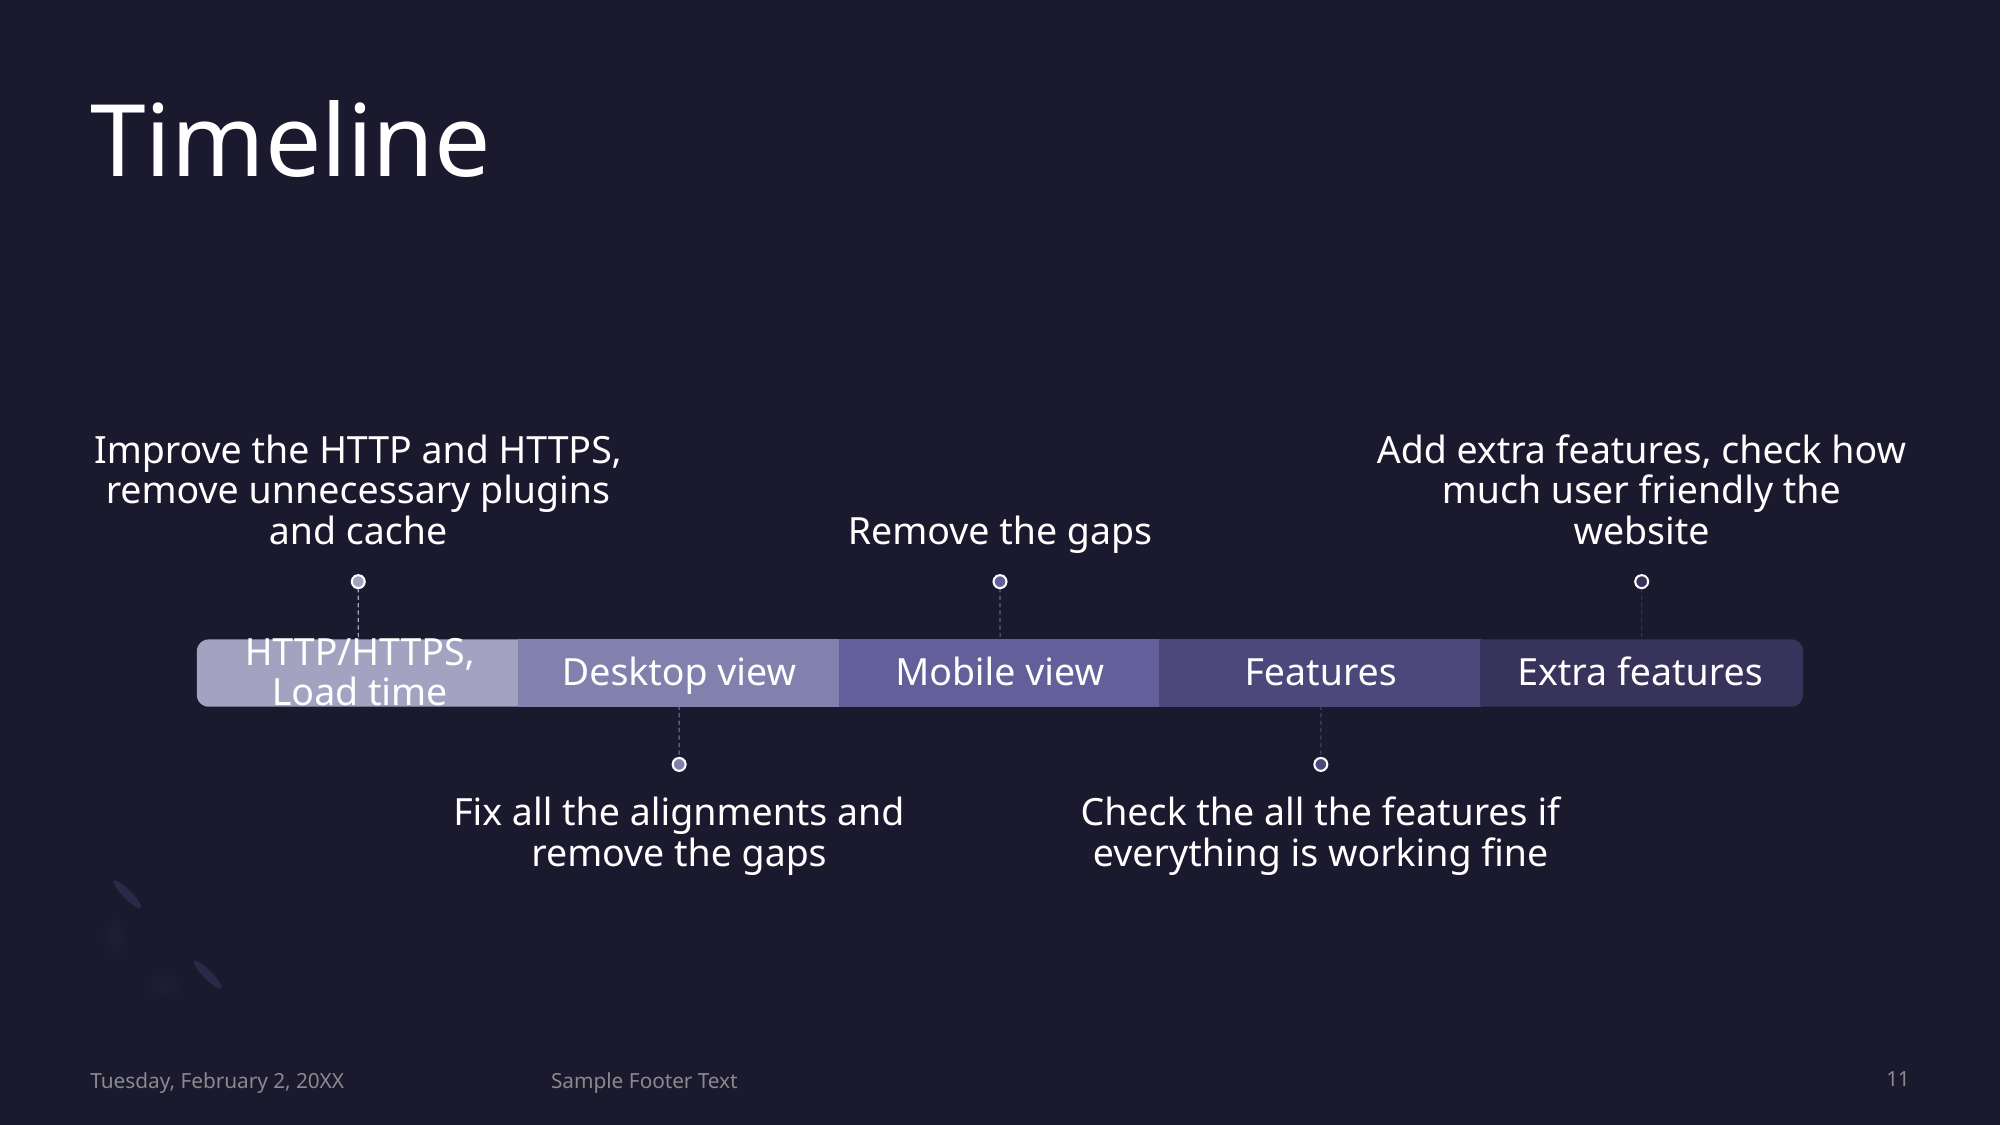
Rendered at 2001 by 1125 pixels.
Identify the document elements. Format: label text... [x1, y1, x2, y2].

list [90, 346, 1910, 1000]
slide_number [90, 1067, 522, 1093]
footer Sample Footer Text [551, 1067, 1598, 1093]
slide_number 11 [1632, 1067, 1910, 1093]
title Timeline [90, 90, 1910, 309]
